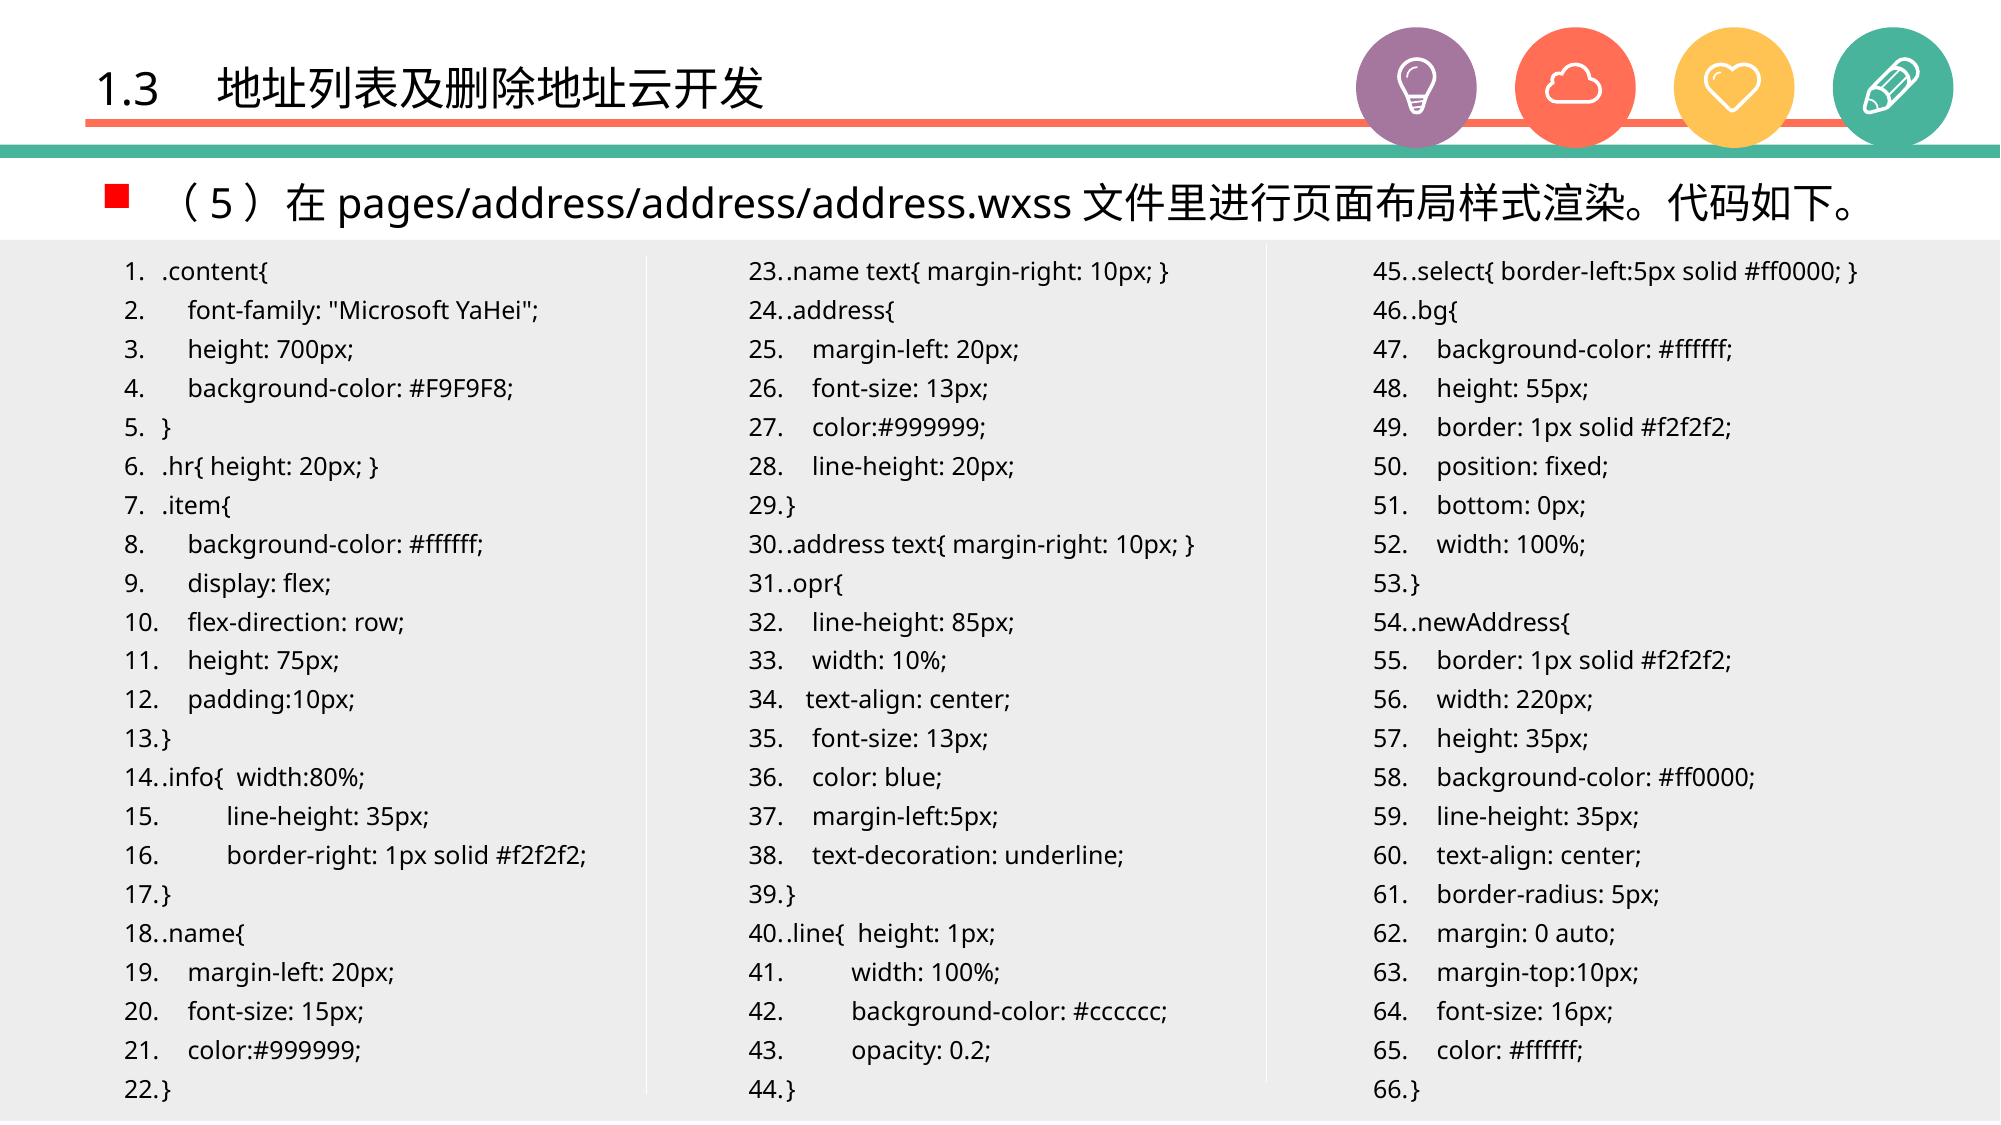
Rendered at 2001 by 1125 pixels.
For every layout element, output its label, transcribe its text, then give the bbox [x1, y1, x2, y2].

title 1.3 地址列表及删除地址云开发 [79, 54, 1214, 127]
text_box .select{ border-left:5px solid #ff0000; } .bg{ background-color: #ffffff; height: 55px; border: 1px solid #f2f2f2; position: fixed; bottom: 0px; width: 100%; } .newAddress{ border: 1px solid #f2f2f2; width: 220px; height: 35px; background-color: #ff0000; line-height: 35px; text-align: center; border-radius: 5px; margin: 0 auto; margin-top:10px; font-size: 16px; color: #ffffff; } [1358, 239, 1998, 1111]
text_box .name text{ margin-right: 10px; } .address{ margin-left: 20px; font-size: 13px; color:#999999; line-height: 20px; } .address text{ margin-right: 10px; } .opr{ line-height: 85px; width: 10%; text-align: center; font-size: 13px; color: blue; margin-left:5px; text-decoration: underline; } .line{ height: 1px; width: 100%; background-color: #cccccc; opacity: 0.2; } [733, 239, 1267, 1111]
text_box .content{ font-family: "Microsoft YaHei"; height: 700px; background-color: #F9F9F8; } .hr{ height: 20px; } .item{ background-color: #ffffff; display: flex; flex-direction: row; height: 75px; padding:10px; } .info{ width:80%; line-height: 35px; border-right: 1px solid #f2f2f2; } .name{ margin-left: 20px; font-size: 15px; color:#999999; } [109, 239, 642, 1111]
text_box [0, 239, 2000, 1122]
text_box （5）在pages/address/address/address.wxss文件里进行页面布局样式渲染。代码如下。 [86, 154, 1950, 234]
